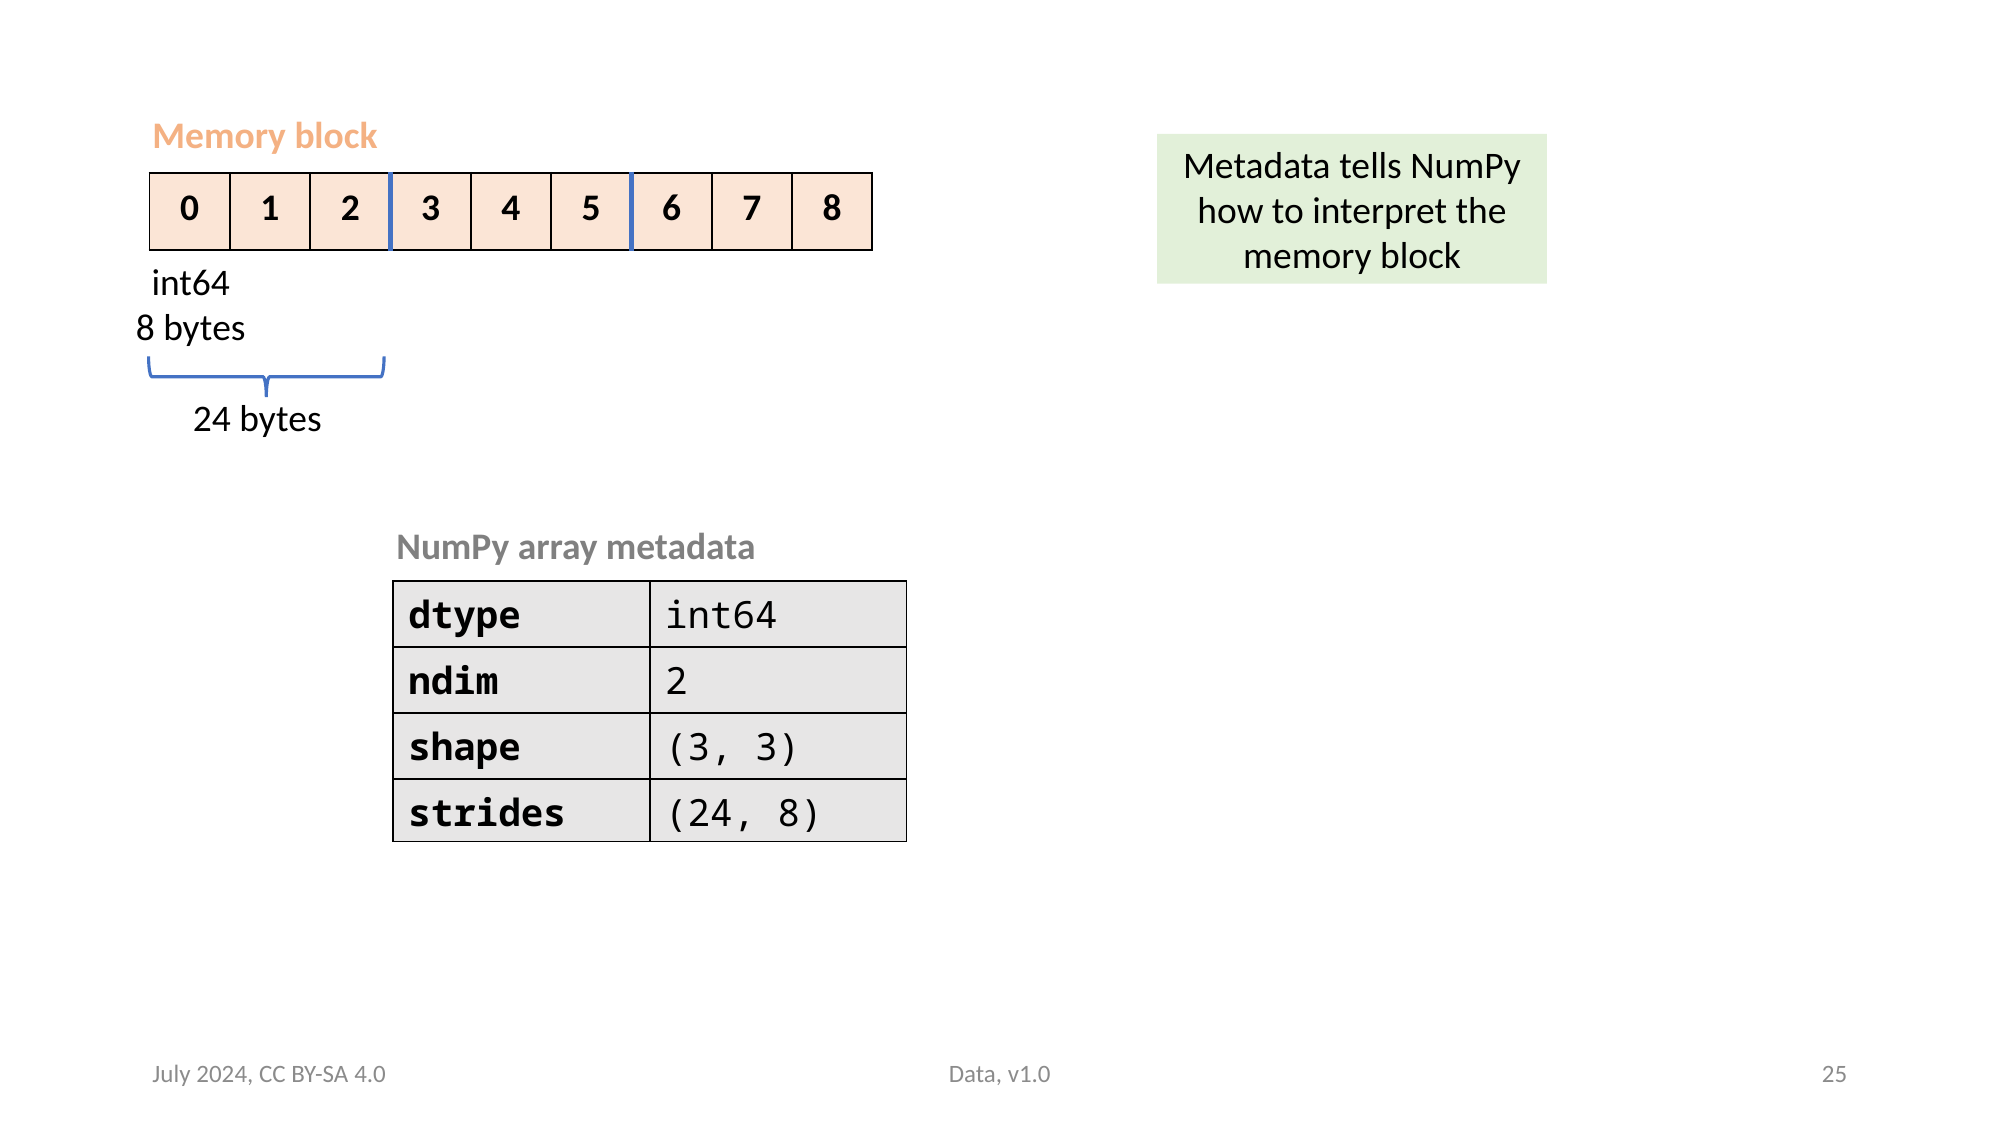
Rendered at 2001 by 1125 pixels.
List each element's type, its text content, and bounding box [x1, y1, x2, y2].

text_box Memory block [137, 103, 457, 164]
footer Data, v1.0 [662, 1042, 1338, 1103]
table_header int64 [651, 582, 906, 646]
text_box int64 8 bytes [90, 250, 292, 355]
table_cell ndim [394, 648, 649, 712]
table_header 5 [552, 174, 629, 249]
table_header dtype [394, 582, 649, 646]
table_header 2 [311, 174, 388, 249]
table_header 8 [793, 174, 871, 249]
table_header 1 [231, 174, 309, 249]
table_header 3 [393, 174, 470, 249]
table_cell (24, 8) [651, 780, 906, 841]
table_cell shape [394, 714, 649, 778]
text_box 24 bytes [178, 386, 405, 446]
text_box [148, 356, 385, 386]
slide_number 25 [1412, 1042, 1863, 1103]
table_header 7 [713, 174, 791, 249]
table_cell 2 [651, 648, 906, 712]
table_header 0 [150, 174, 229, 249]
text_box NumPy array metadata [381, 514, 807, 575]
text_box Metadata tells NumPy how to interpret the memory block [1157, 133, 1547, 284]
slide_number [137, 1042, 588, 1103]
table_header 6 [634, 174, 711, 249]
table_cell (3, 3) [651, 714, 906, 778]
table_header 4 [472, 174, 550, 249]
table_cell strides [394, 780, 649, 841]
